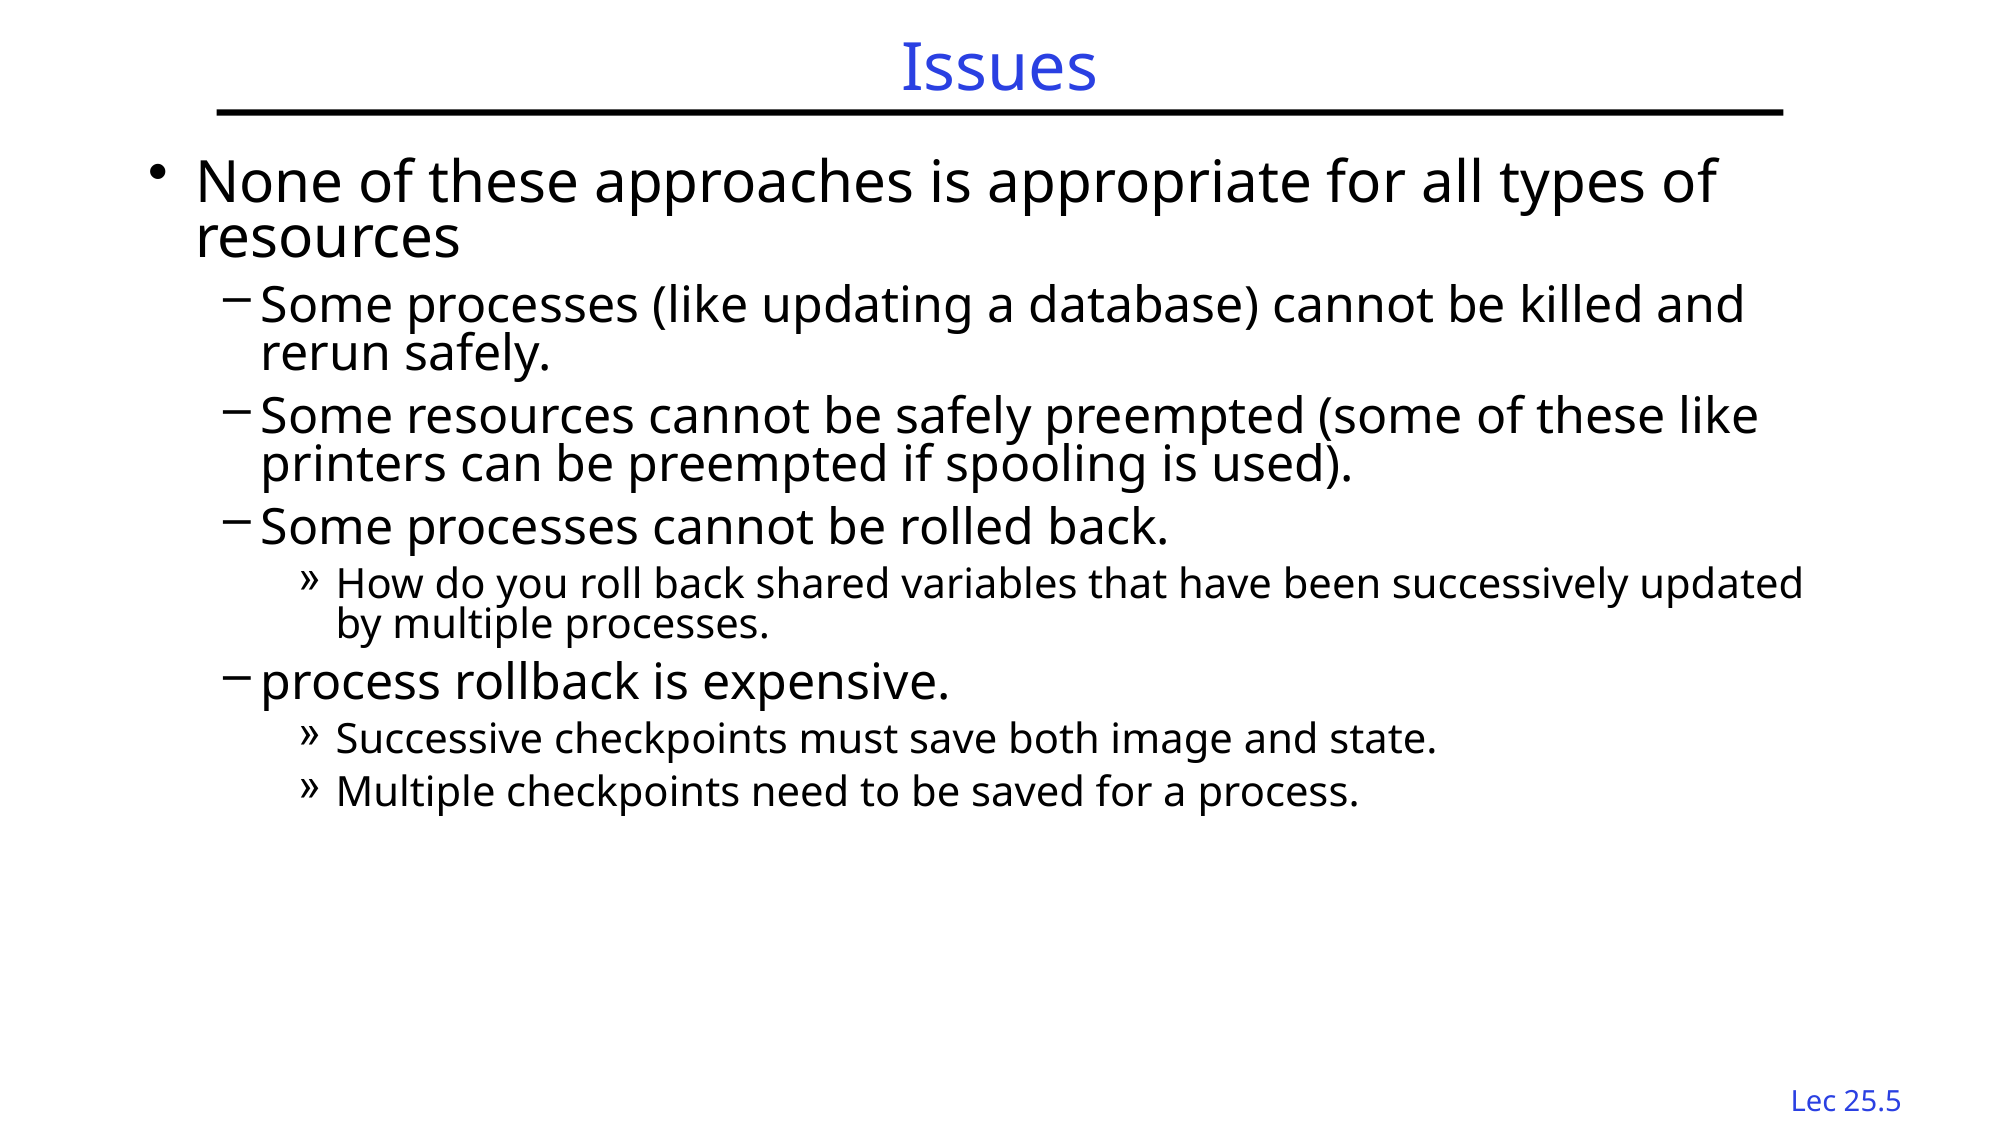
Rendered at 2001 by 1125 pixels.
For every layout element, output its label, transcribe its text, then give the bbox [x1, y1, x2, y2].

list None of these approaches is appropriate for all types of resources Some processes (like updating a database) cannot be killed and rerun safely. Some resources cannot be safely preempted (some of these like printers can be preempted if spooling is used). Some processes cannot be rolled back. How do you roll back shared variables that have been successively updated by multiple processes. process rollback is expensive. Successive checkpoints must save both image and state. Multiple checkpoints need to be saved for a process. [133, 149, 1867, 988]
title Issues [216, 24, 1784, 113]
